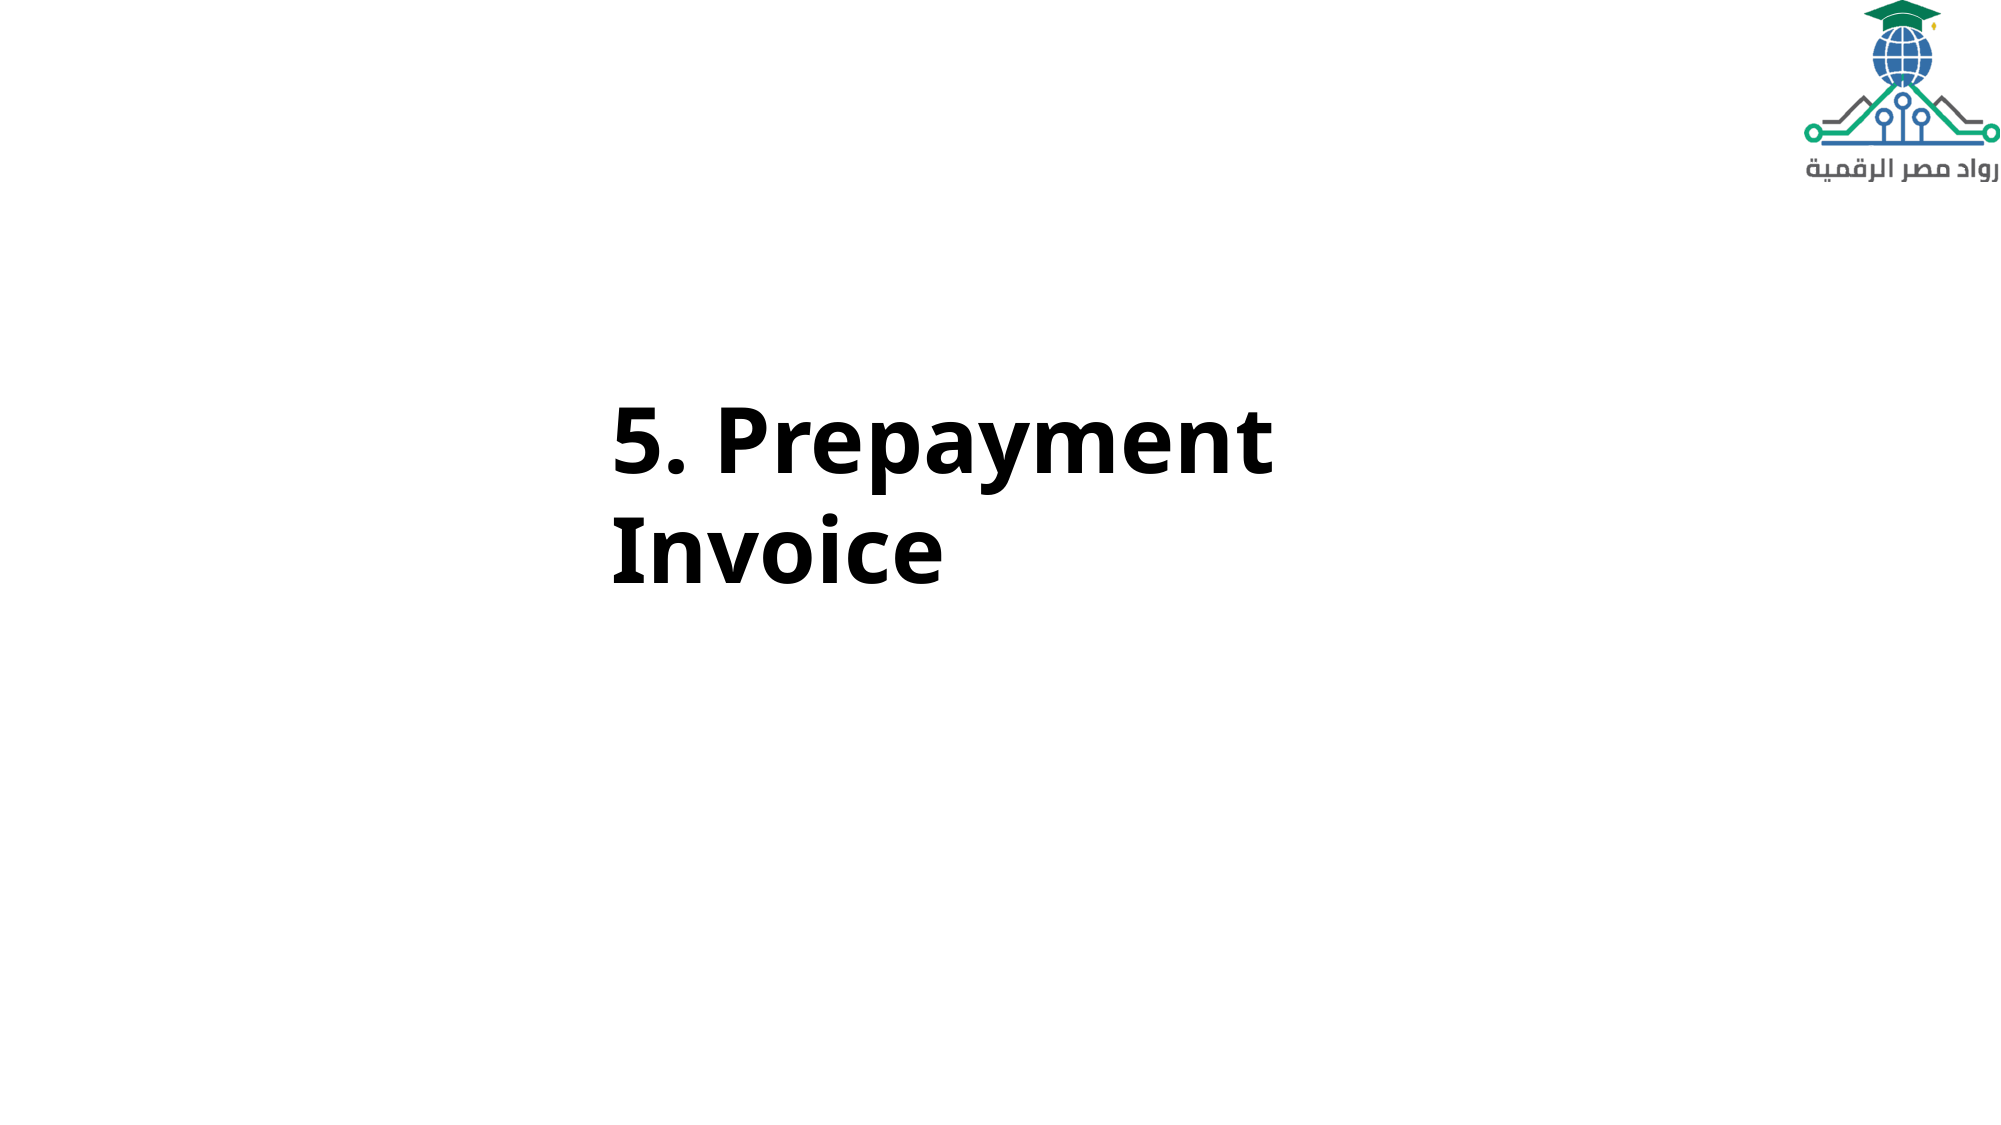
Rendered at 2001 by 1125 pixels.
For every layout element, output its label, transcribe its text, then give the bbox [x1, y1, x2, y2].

picture [1804, 0, 2000, 183]
text_box 5. Prepayment Invoice [596, 375, 1597, 610]
